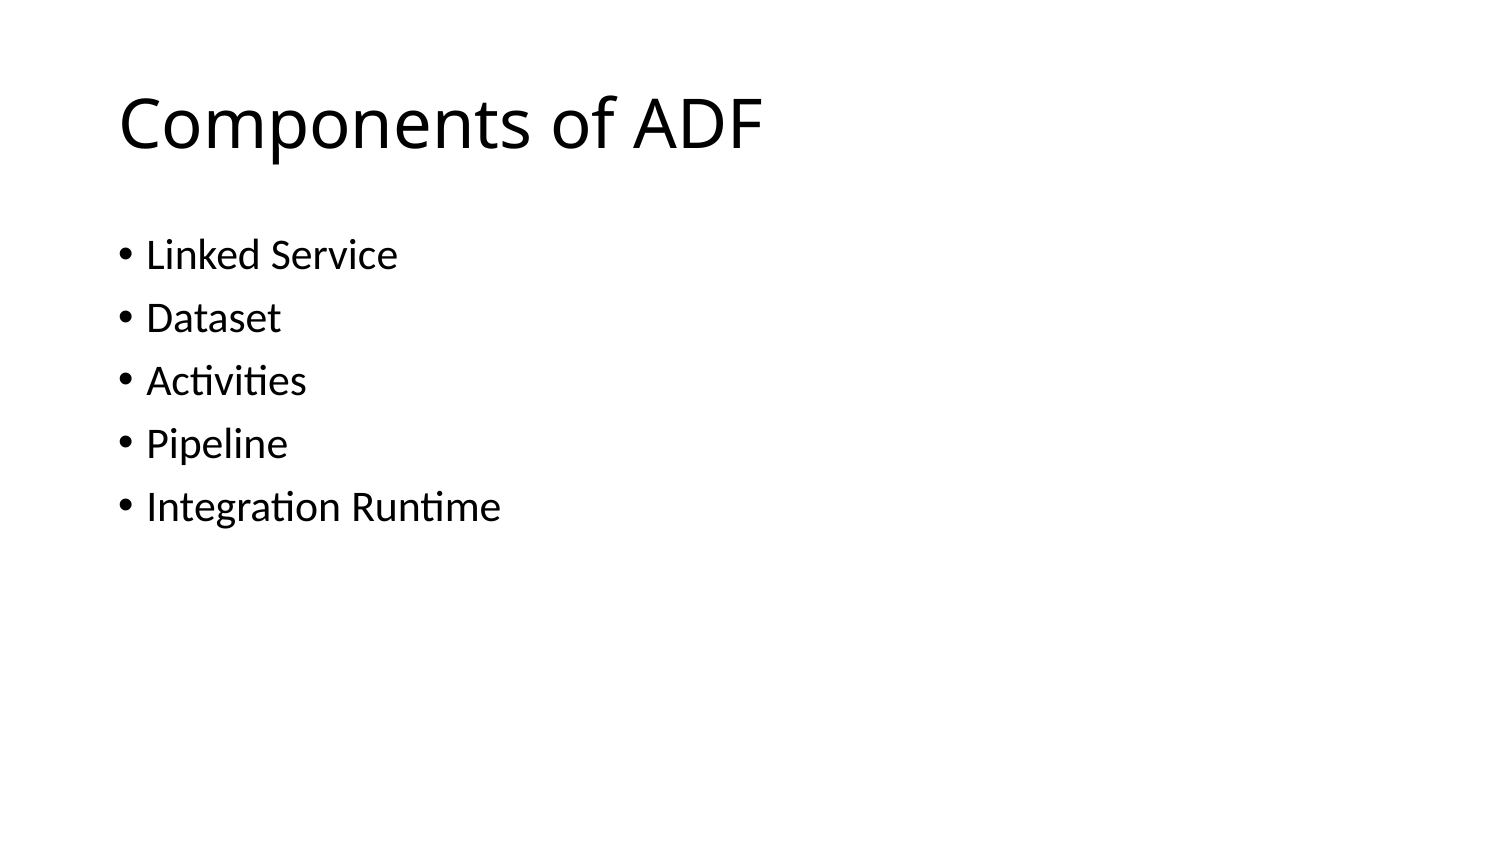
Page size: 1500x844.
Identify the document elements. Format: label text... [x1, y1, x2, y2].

list Linked Service Dataset Activities Pipeline Integration Runtime [103, 224, 1397, 760]
title Components of ADF [103, 44, 1397, 208]
